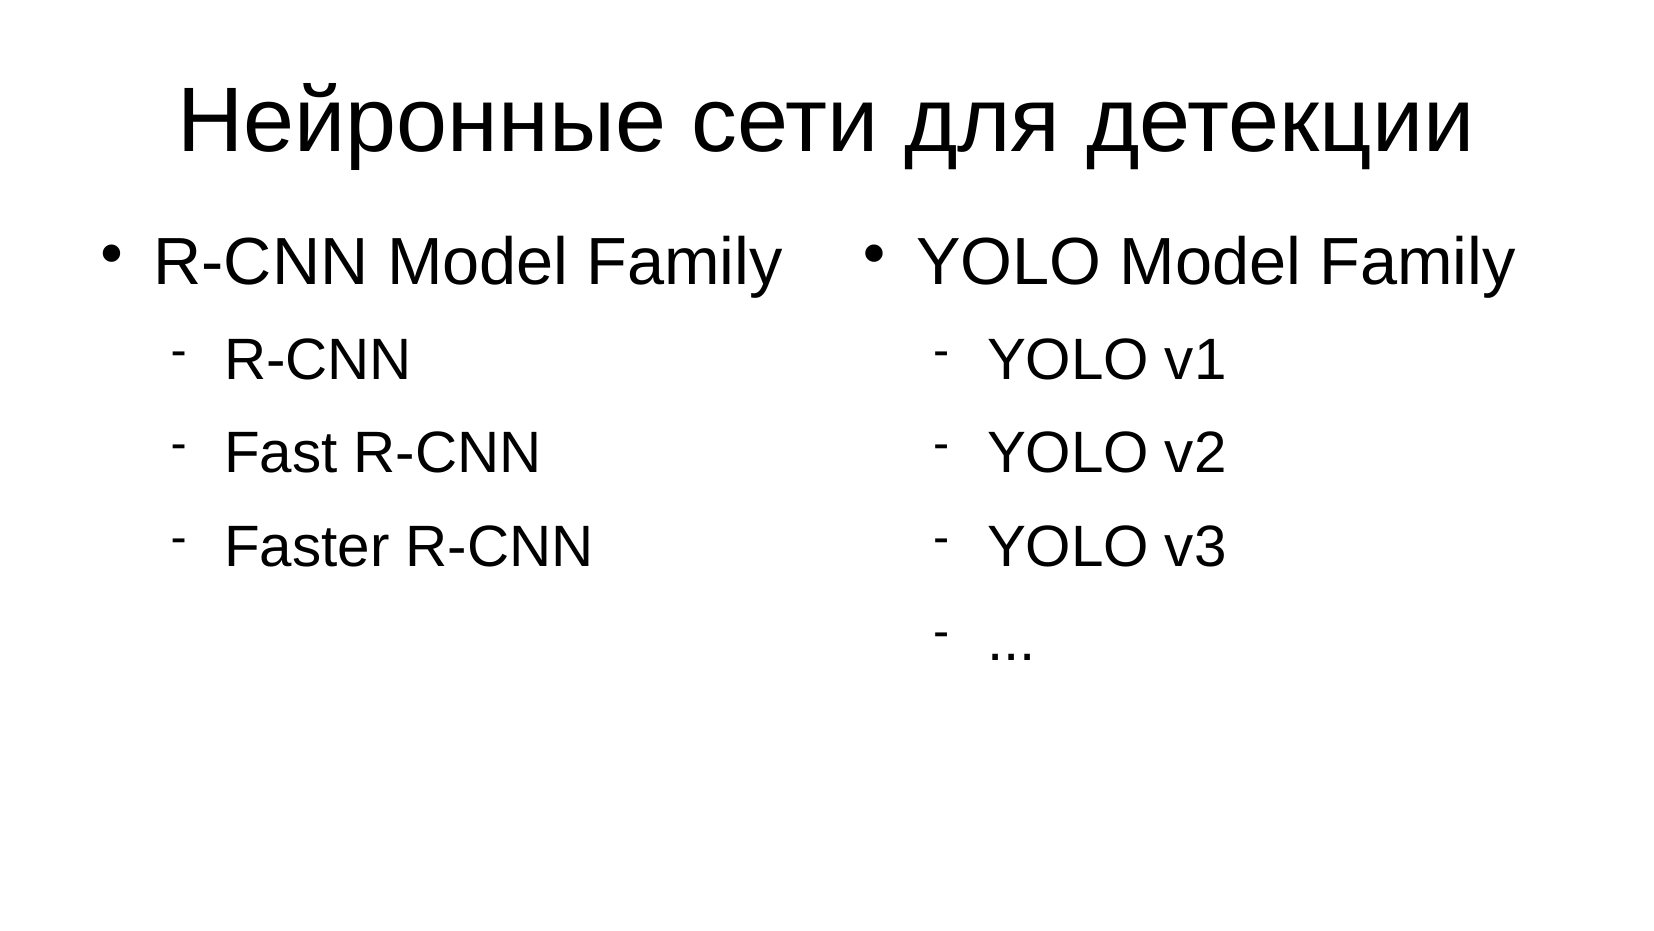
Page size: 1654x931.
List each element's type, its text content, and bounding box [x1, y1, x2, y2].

text_box YOLO Model Family YOLO v1 YOLO v2 YOLO v3 ... [845, 217, 1572, 757]
text_box R-CNN Model Family R-CNN Fast R-CNN Faster R-CNN [82, 217, 809, 757]
text_box Нейронные сети для детекции [82, 37, 1571, 193]
